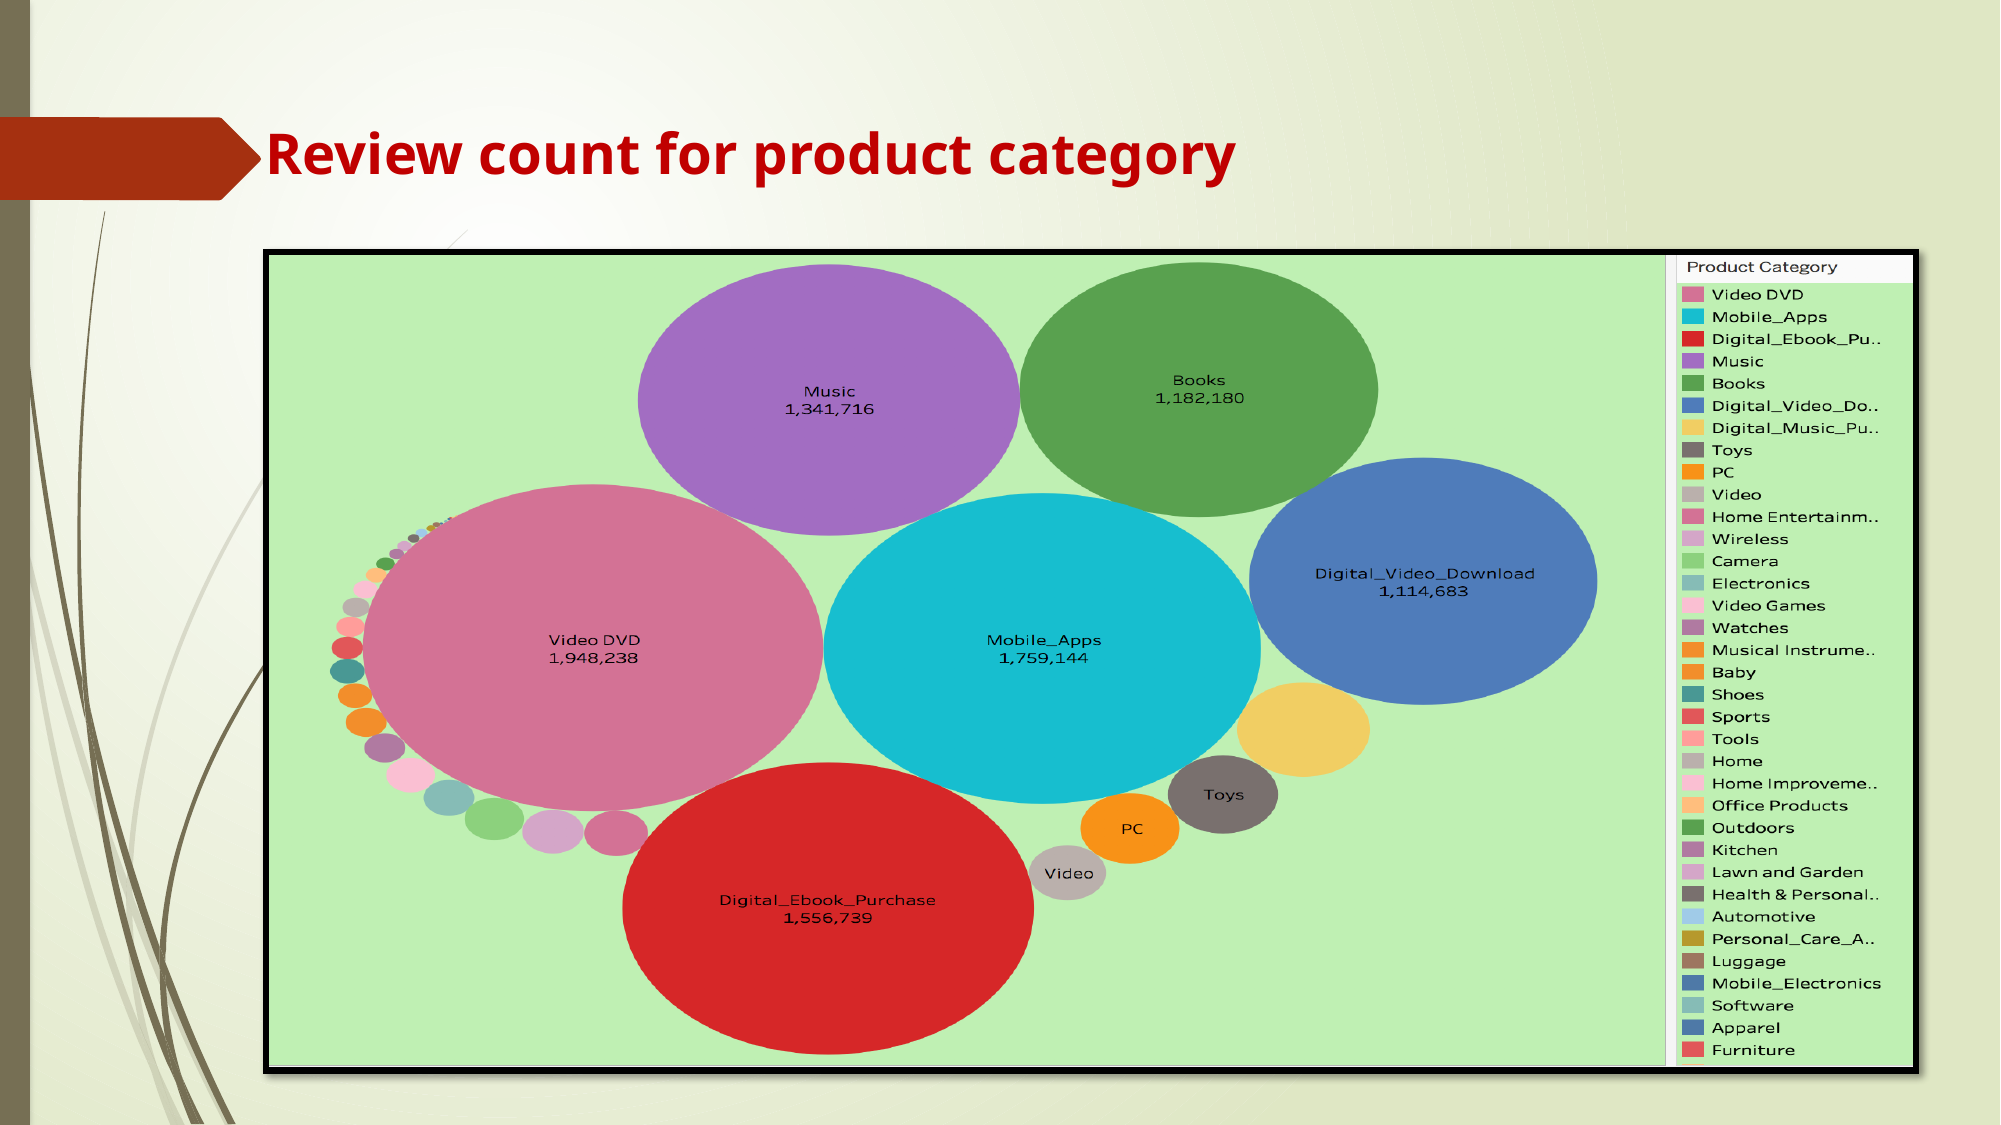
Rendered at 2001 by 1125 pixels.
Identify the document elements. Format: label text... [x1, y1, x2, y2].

title Review count for product category [250, 110, 1854, 288]
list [268, 254, 1914, 1068]
